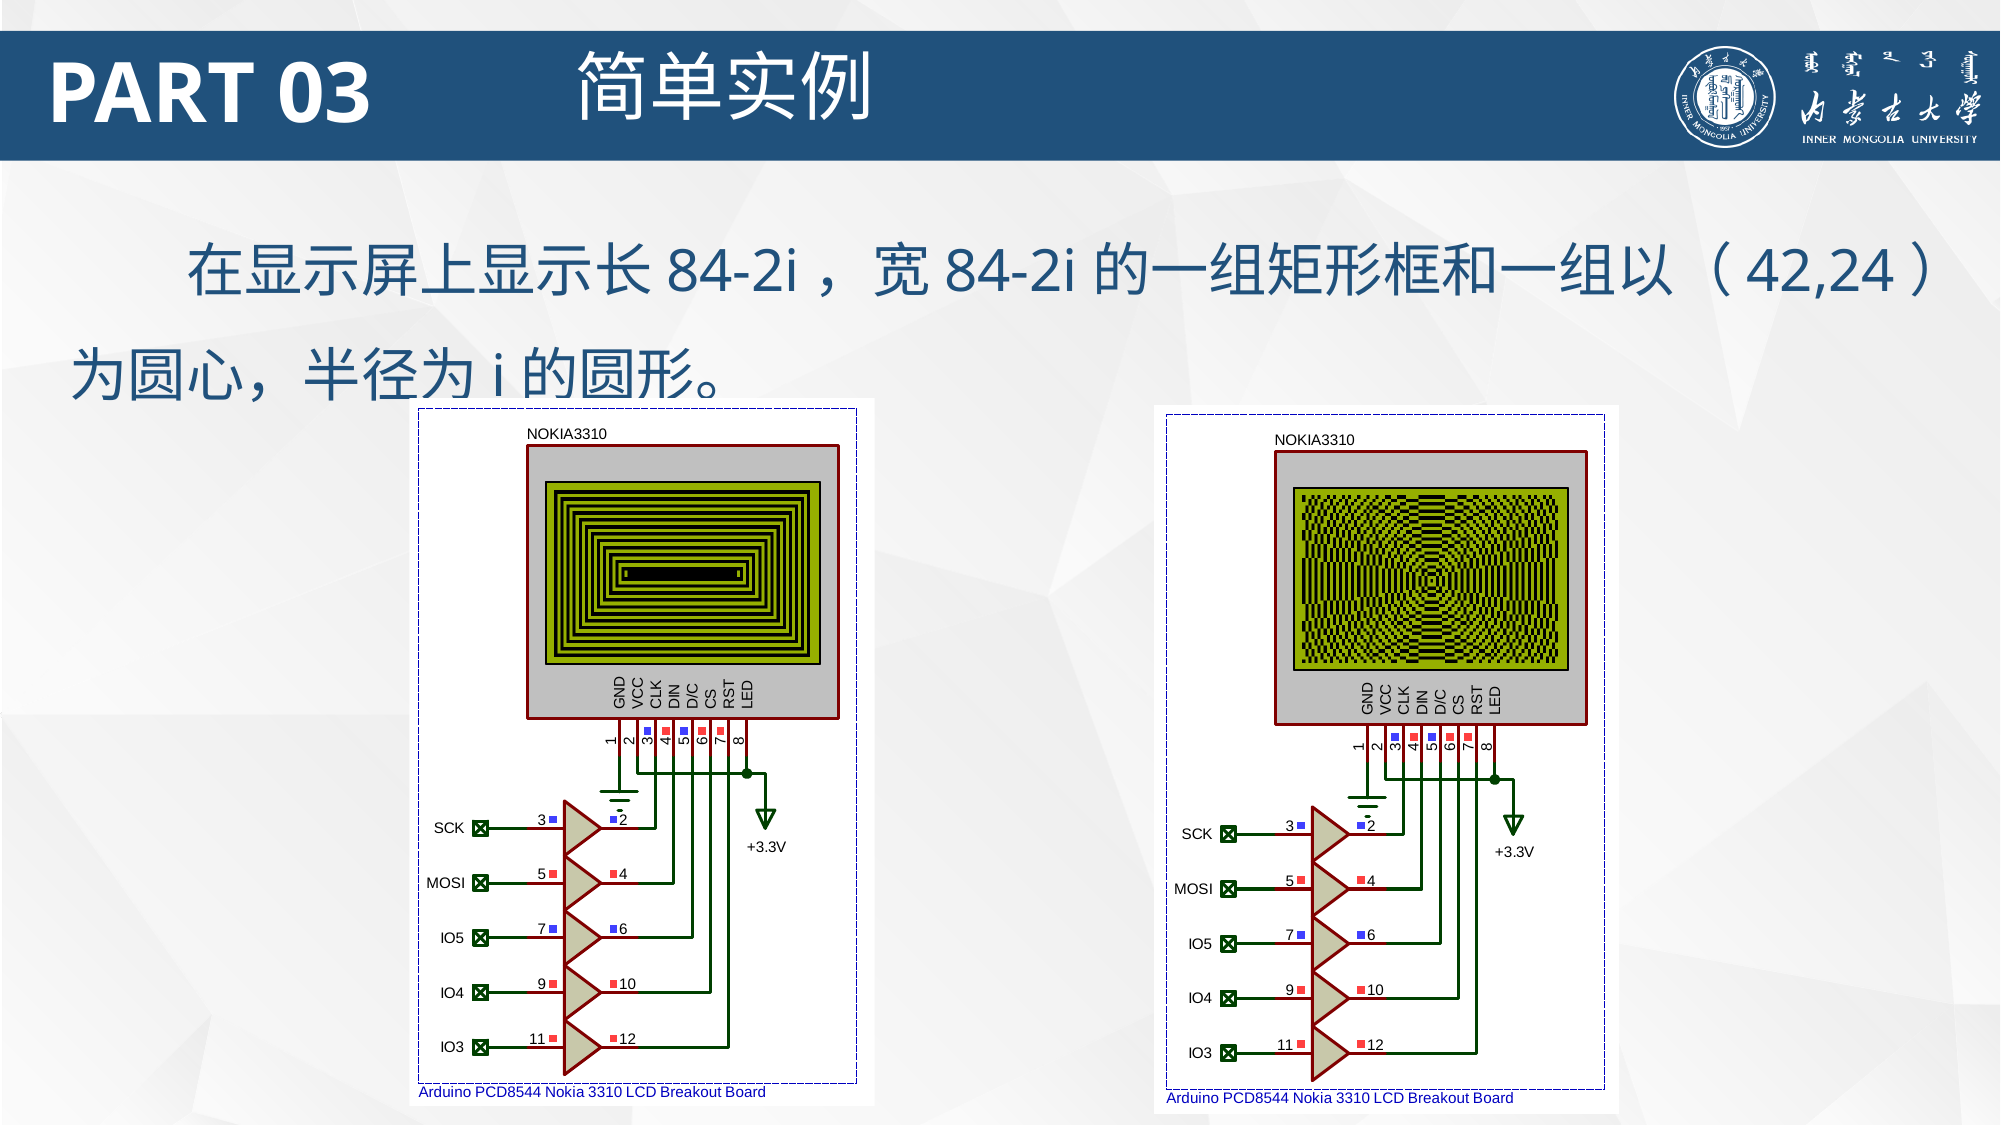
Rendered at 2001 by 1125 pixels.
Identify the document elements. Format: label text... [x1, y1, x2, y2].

list PART 03 [32, 75, 481, 148]
picture [1673, 75, 1986, 150]
list 简单实例 [559, 75, 1485, 158]
text_box [0, 0, 2000, 75]
picture [0, 0, 2001, 1125]
text_box 在显示屏上显示长84-2i，宽84-2i的一组矩形框和一组以（42,24）为圆心，半径为i的圆形。 [54, 190, 2000, 416]
